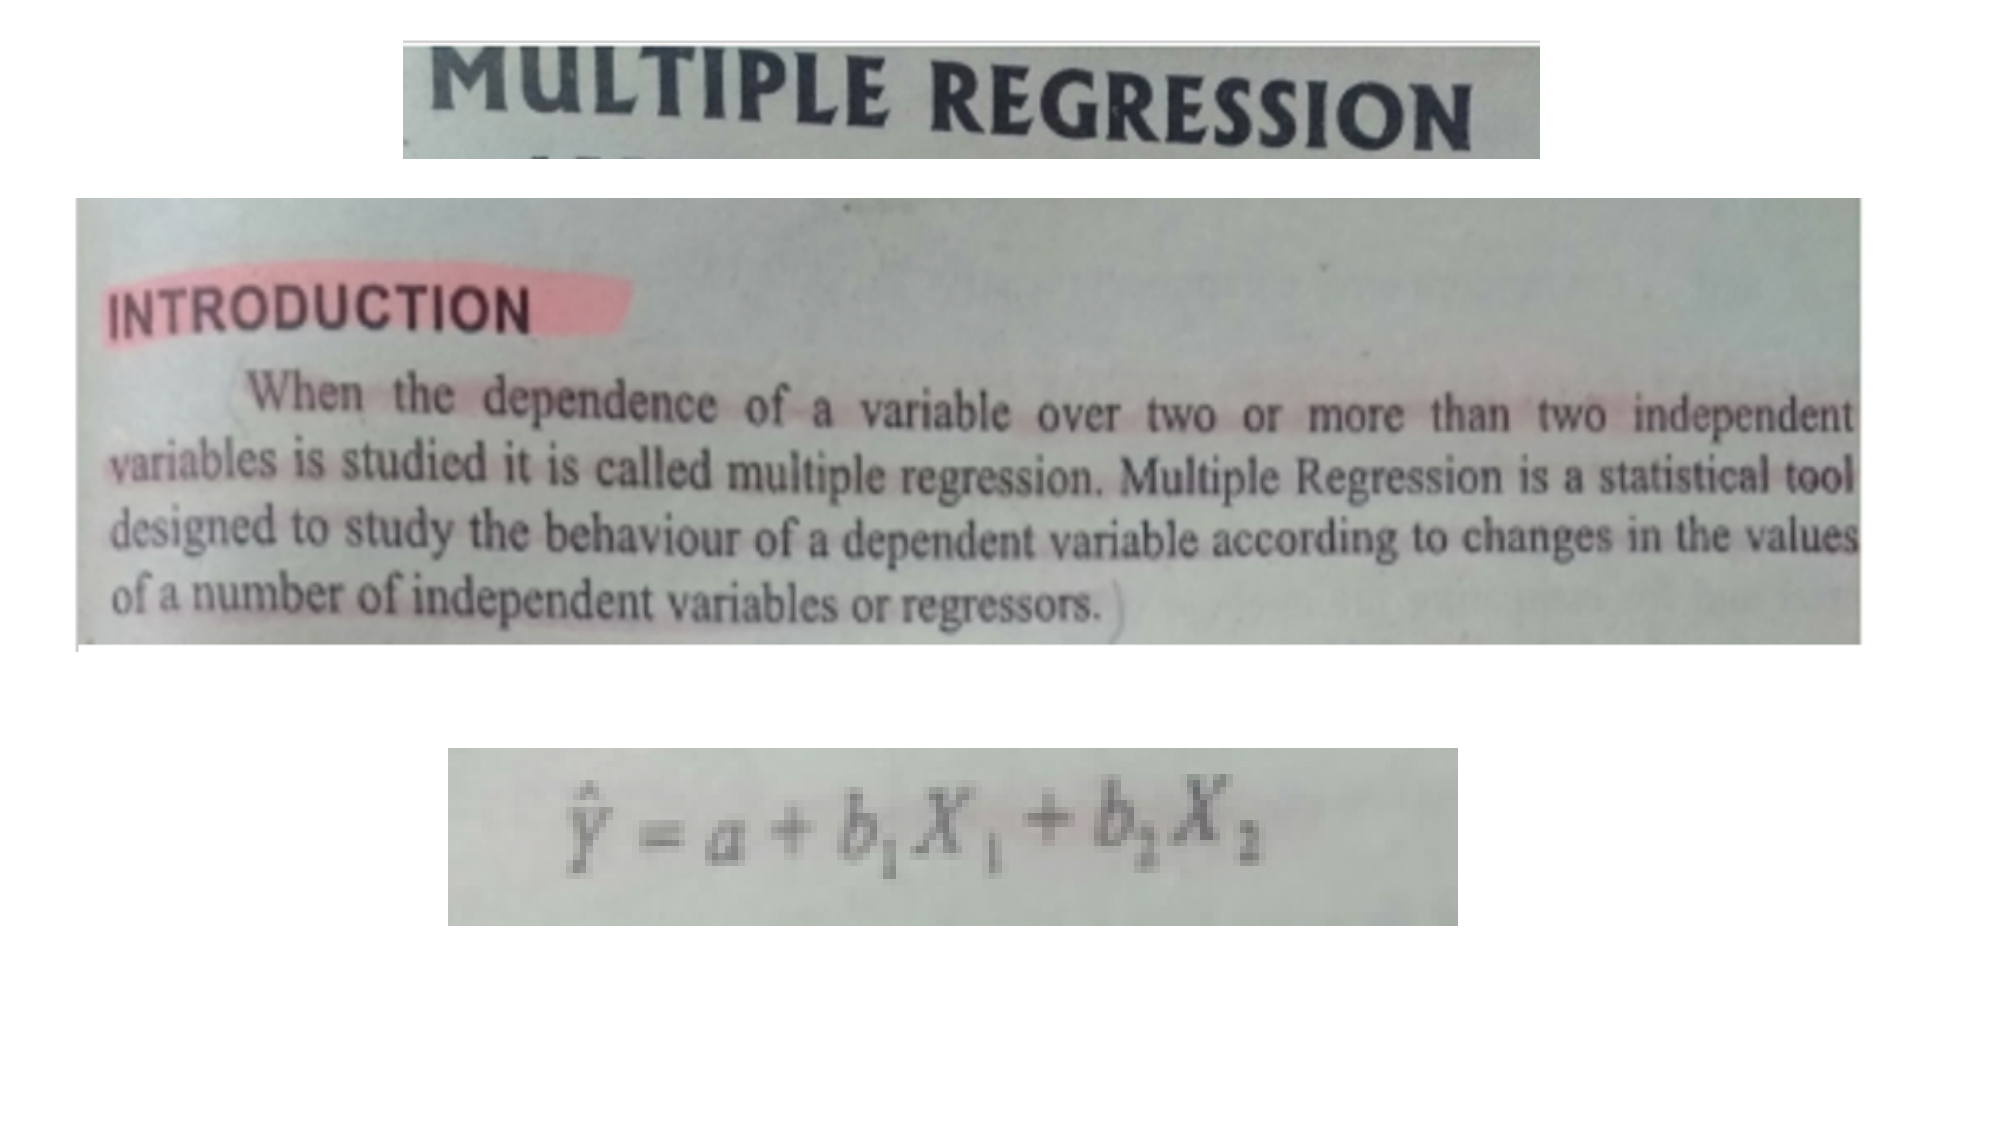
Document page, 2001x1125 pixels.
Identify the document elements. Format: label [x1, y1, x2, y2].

picture [448, 748, 1458, 927]
picture [403, 40, 1540, 159]
picture [74, 198, 1869, 652]
